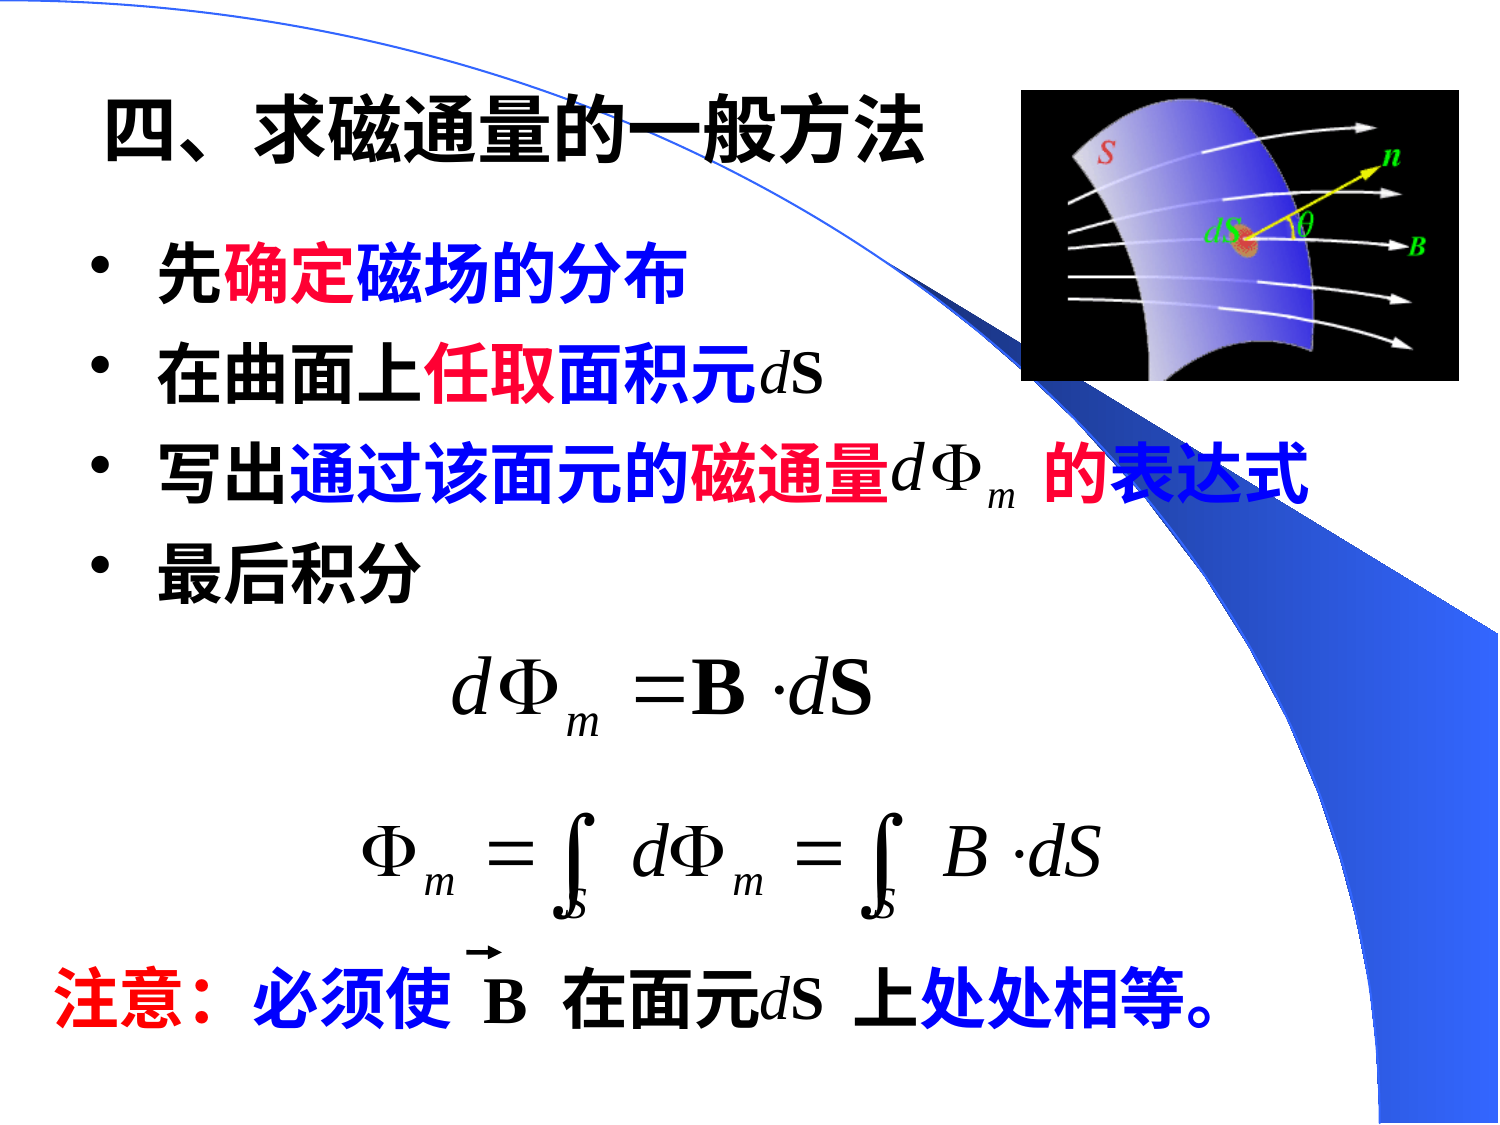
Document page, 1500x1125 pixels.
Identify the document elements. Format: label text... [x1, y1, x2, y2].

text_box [749, 951, 838, 1036]
text_box 写出通过该面元的磁通量 的表达式 [1033, 424, 1438, 520]
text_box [437, 624, 892, 757]
text_box 在曲面上任取面积元 [74, 324, 963, 420]
text_box 四、求磁通量的一般方法 [87, 74, 1270, 180]
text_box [749, 325, 838, 410]
text_box 注意：必须使 B 在面元 上处处相等。 [37, 949, 1353, 1045]
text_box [349, 787, 1126, 934]
text_box 先确定磁场的分布 [75, 224, 1016, 320]
text_box 最后积分 [75, 524, 561, 620]
text_box 写出通过该面元的磁通量 的表达式 [74, 424, 875, 520]
picture [1021, 89, 1459, 381]
text_box [466, 946, 502, 959]
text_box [879, 420, 1031, 526]
